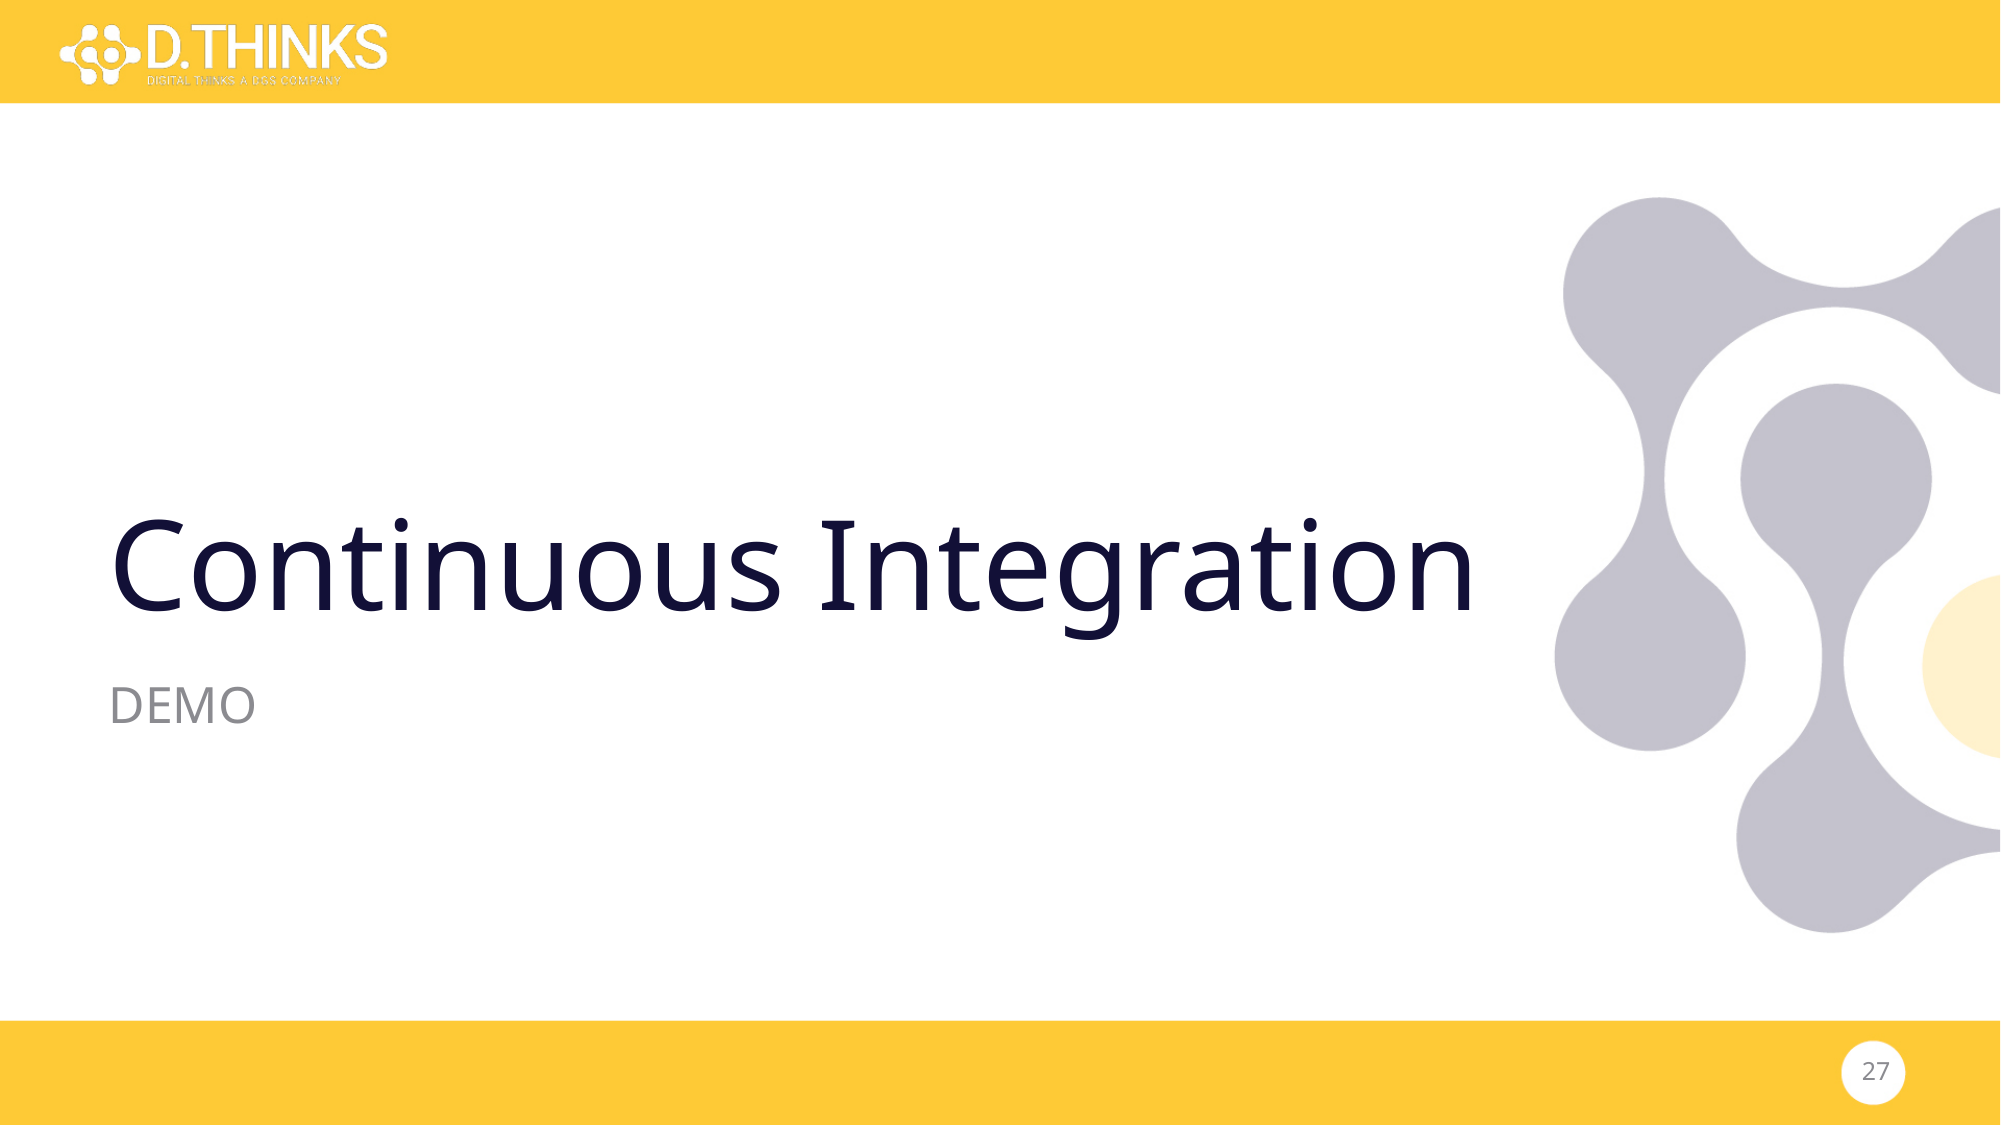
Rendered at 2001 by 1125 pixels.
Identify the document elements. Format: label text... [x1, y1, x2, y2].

picture [0, 0, 2001, 1125]
slide_number 27 [1410, 1042, 1906, 1103]
list DEMO [93, 673, 1906, 920]
title Continuous Integration [93, 177, 1906, 646]
